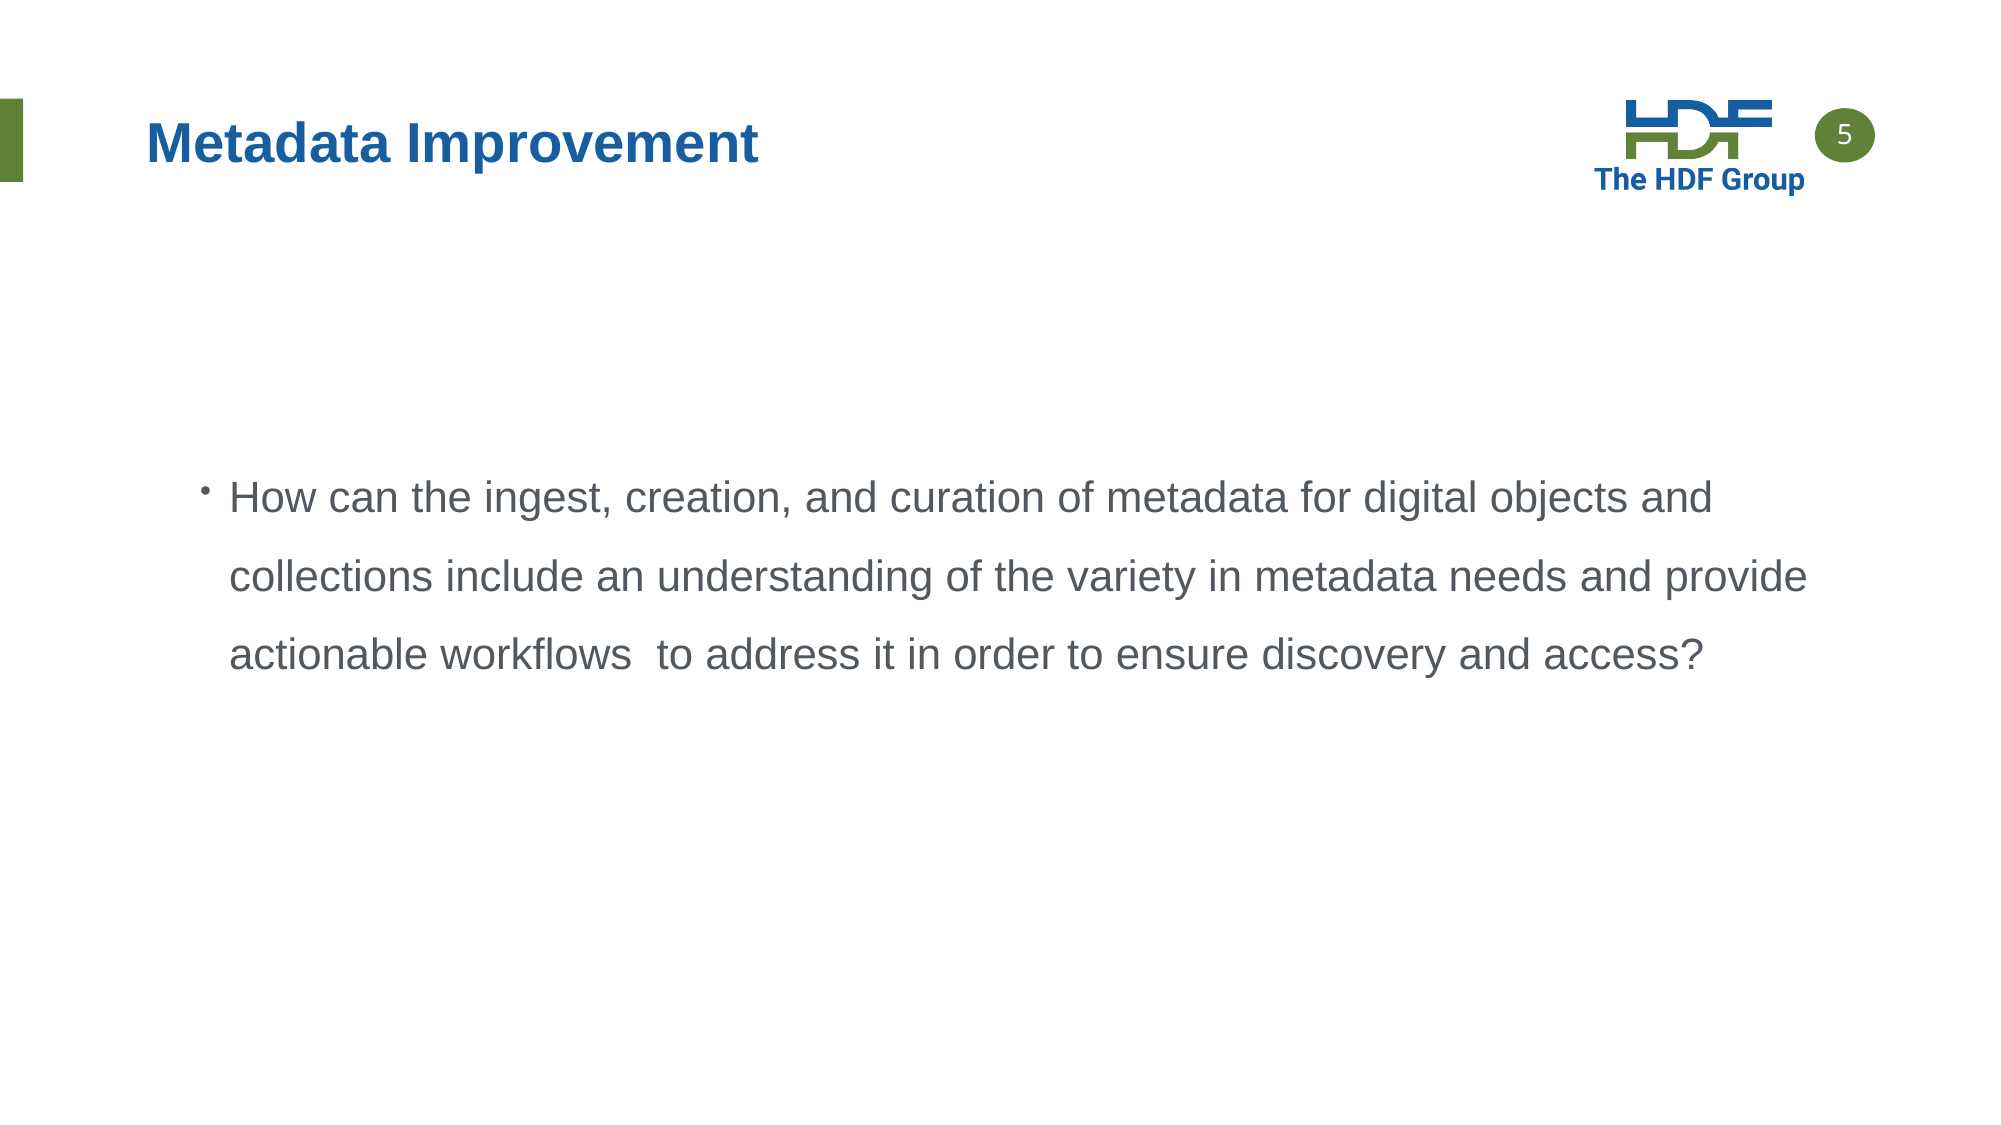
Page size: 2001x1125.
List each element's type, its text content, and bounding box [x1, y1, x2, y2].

title Metadata Improvement [138, 98, 1538, 182]
picture [1583, 97, 1815, 200]
list How can the ingest, creation, and curation of metadata for digital objects and collections include an understanding of the variety in metadata needs and provide actionable workflows to address it in order to ensure discovery and access? [191, 433, 1915, 721]
